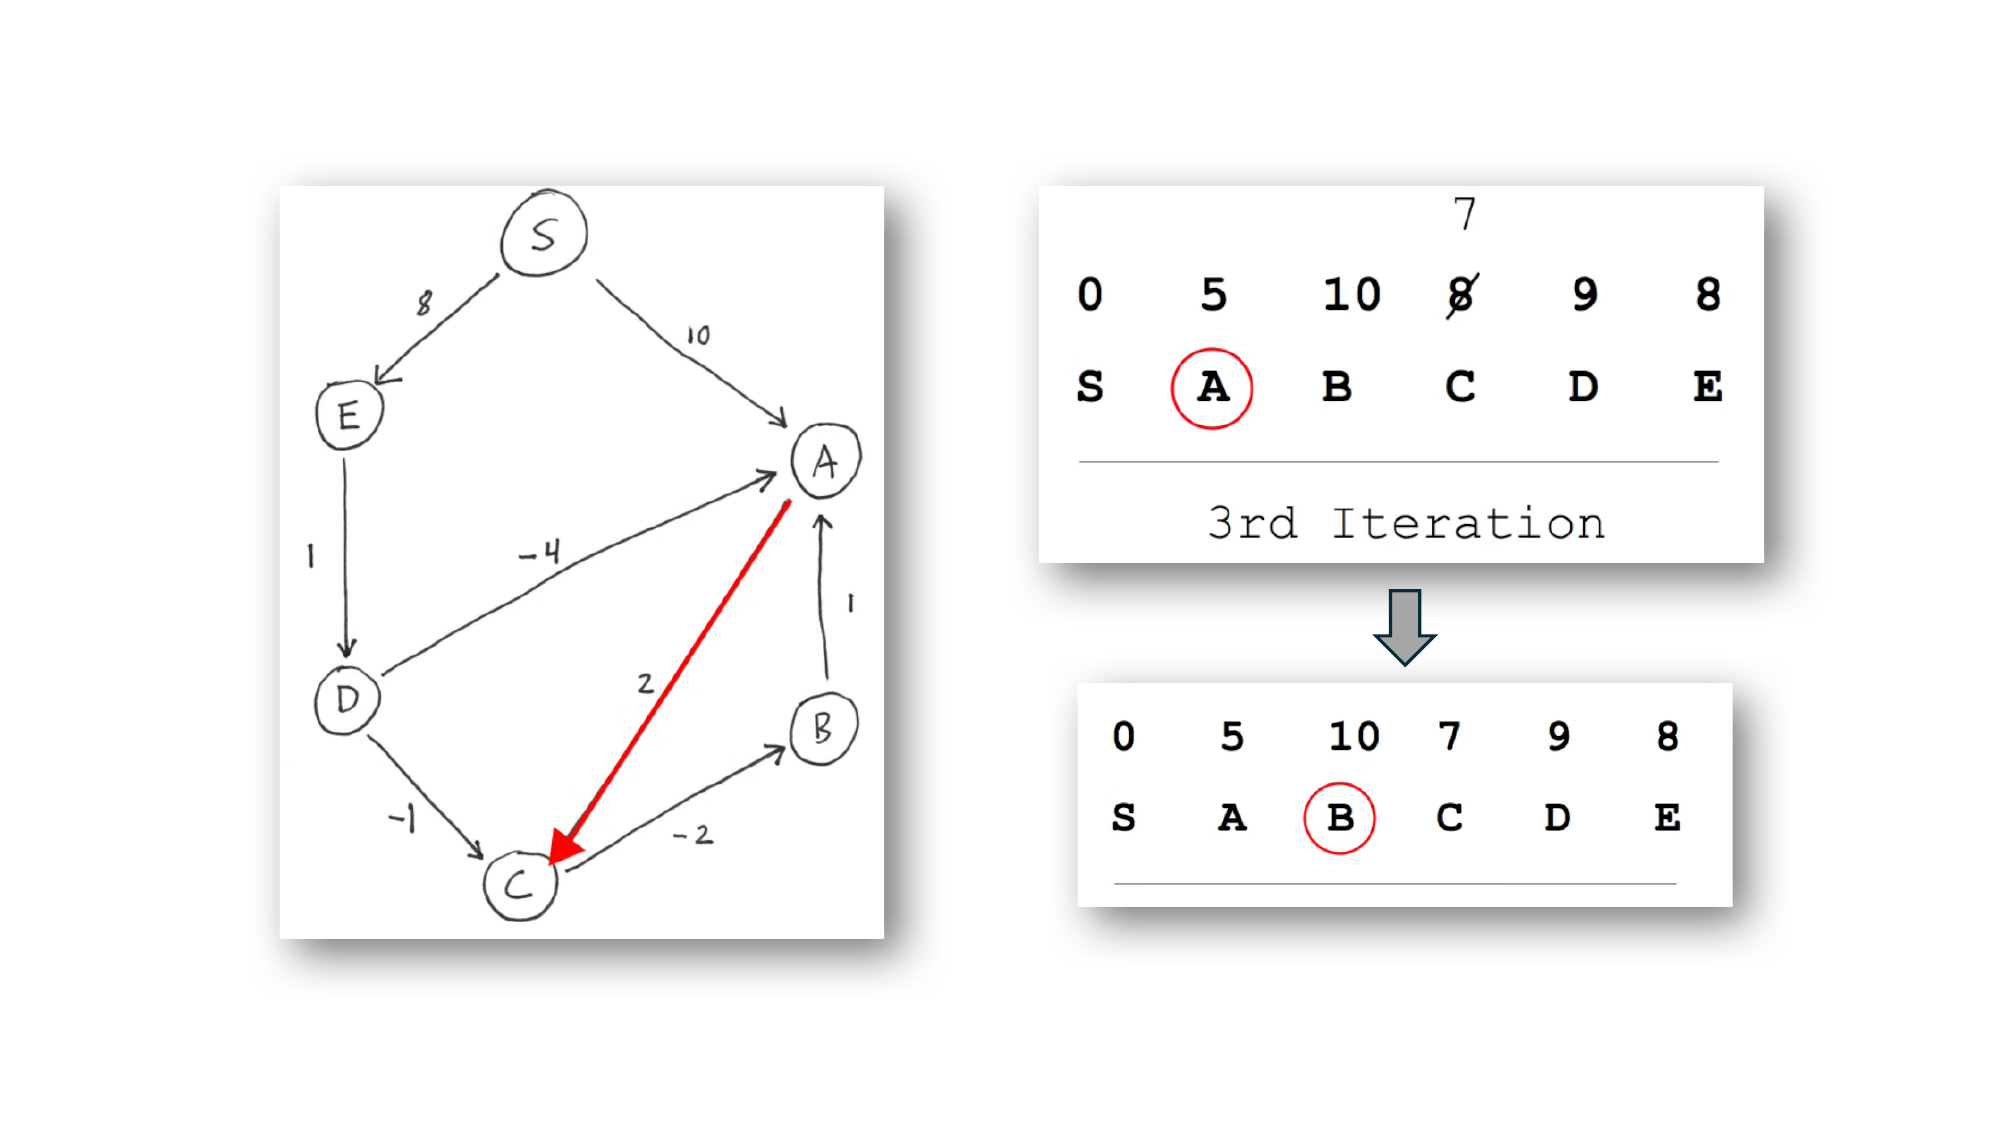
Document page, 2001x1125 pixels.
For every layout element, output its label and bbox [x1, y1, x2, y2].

picture [1038, 185, 1765, 563]
picture [278, 185, 885, 940]
text_box [1372, 589, 1439, 668]
picture [1077, 682, 1734, 907]
